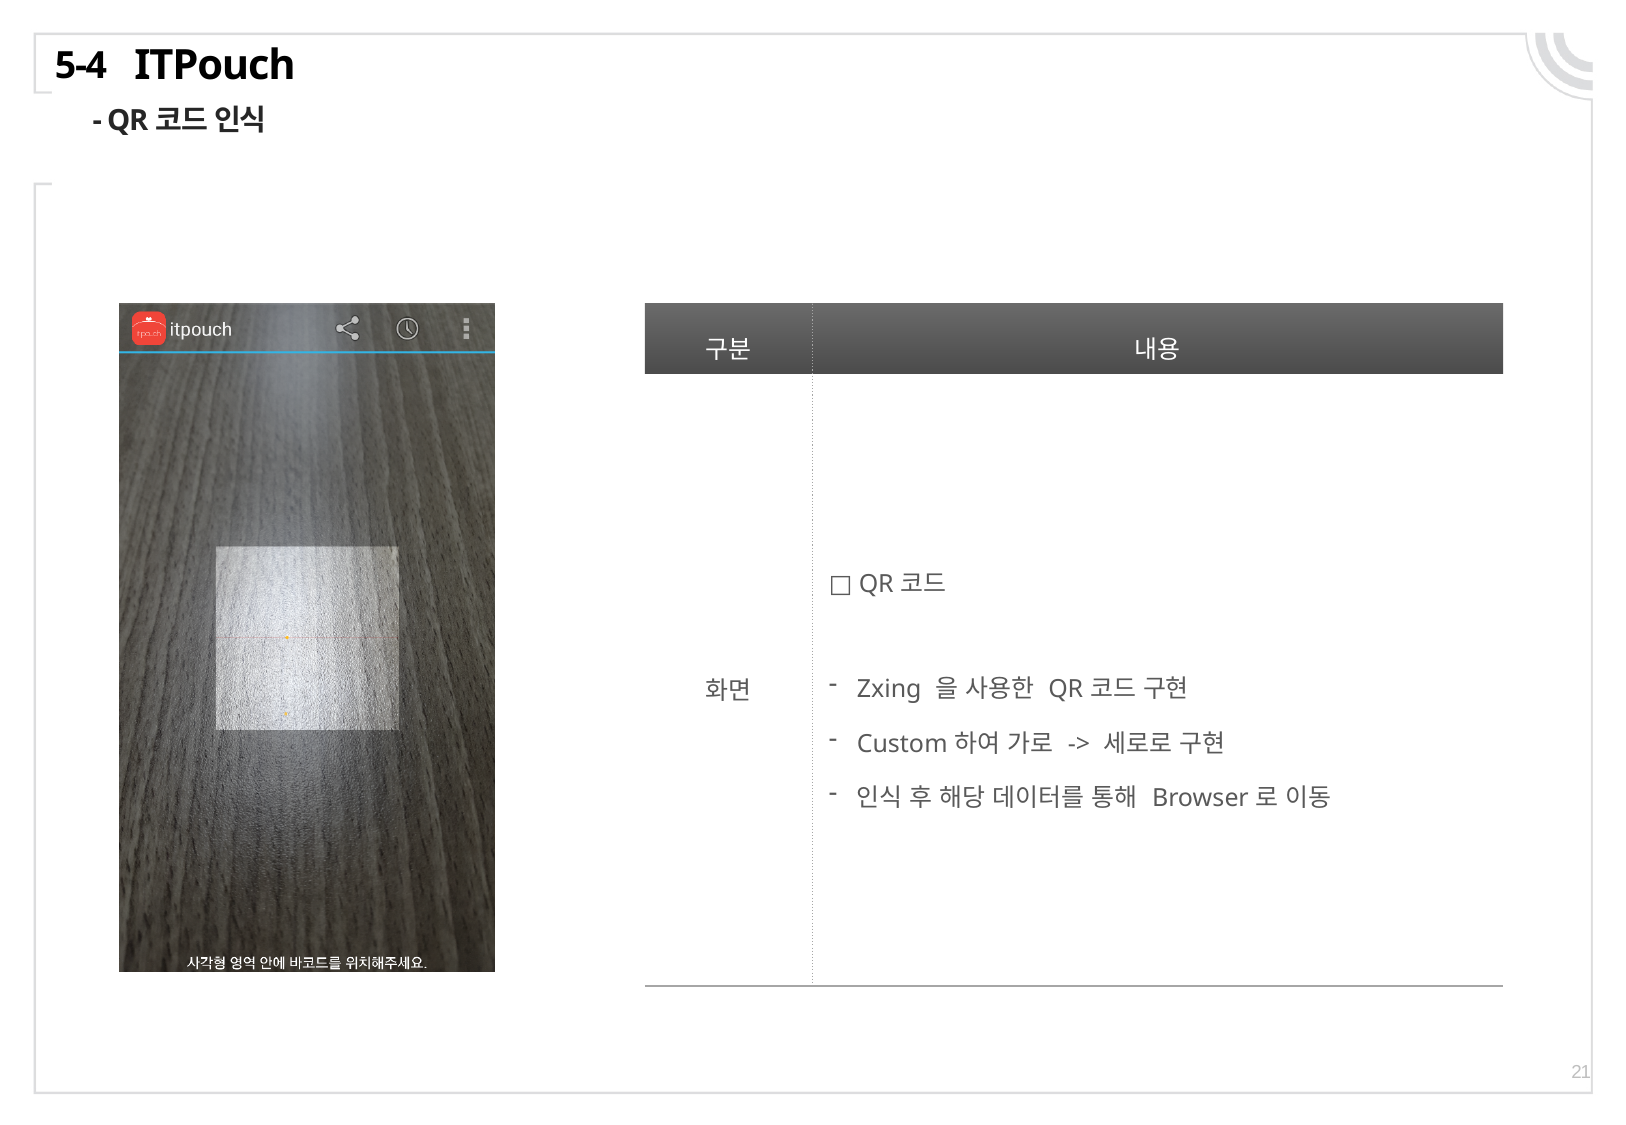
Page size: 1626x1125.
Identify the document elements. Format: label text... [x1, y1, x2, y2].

table_header 내용 [812, 304, 1503, 373]
title ITPouch [134, 37, 1502, 89]
list - QR코드 인식 [92, 101, 1504, 137]
picture [0, 0, 1626, 1125]
table_cell □ QR코드 Zxing 을 사용한 QR코드 구현 Custom하여 가로 -> 세로로 구현 인식 후 해당 데이터를 통해 Browser로 이동 [812, 373, 1503, 985]
table_header 구분 [645, 304, 812, 373]
table_cell 화면 [645, 373, 812, 985]
list 5-4 [42, 40, 120, 87]
